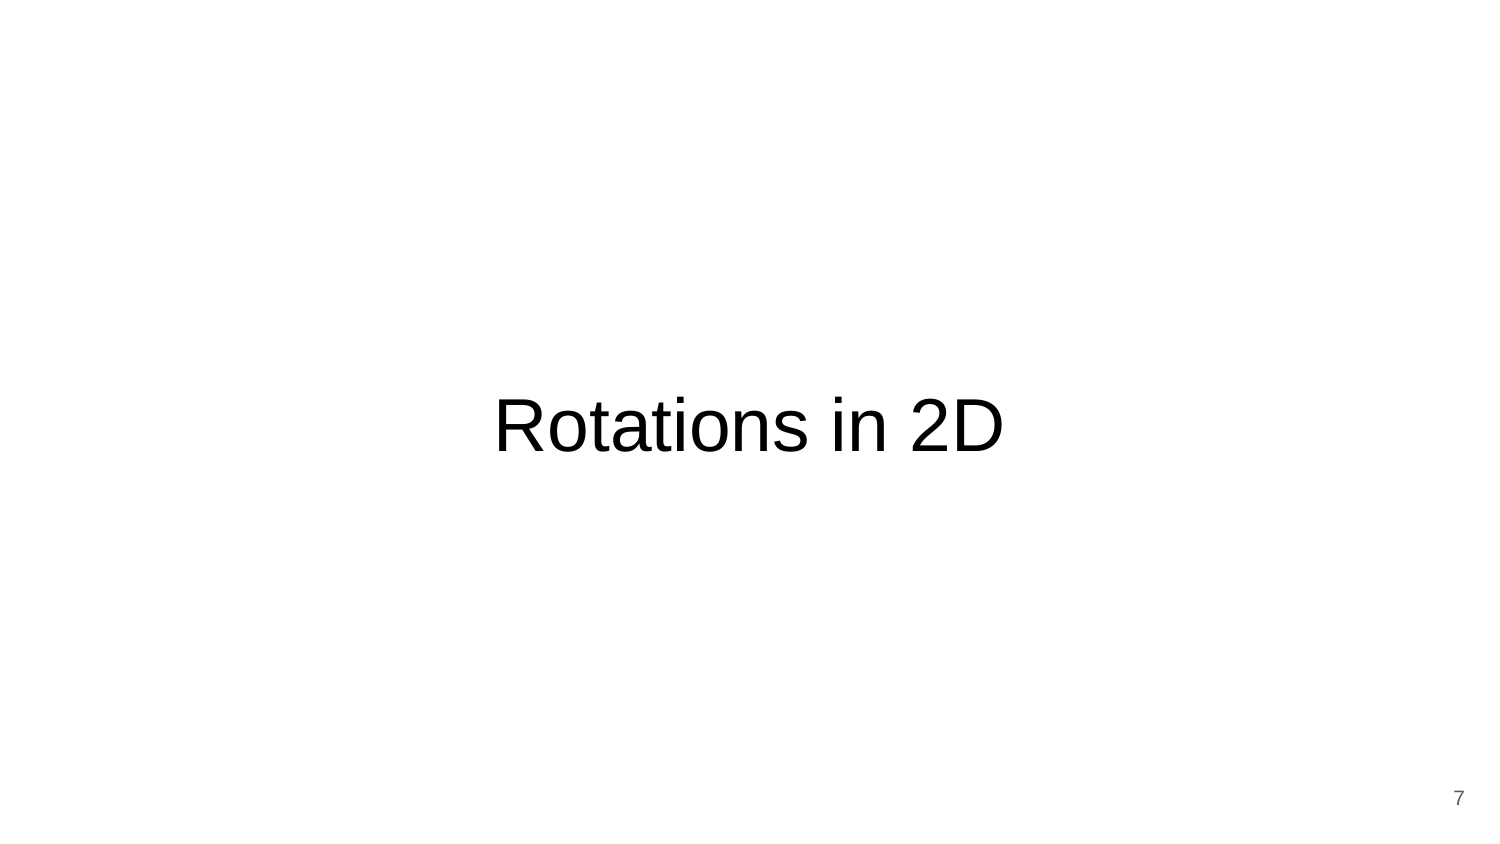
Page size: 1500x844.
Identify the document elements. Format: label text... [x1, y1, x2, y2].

slide_number 7 [1389, 764, 1480, 830]
title Rotations in 2D [51, 352, 1449, 491]
